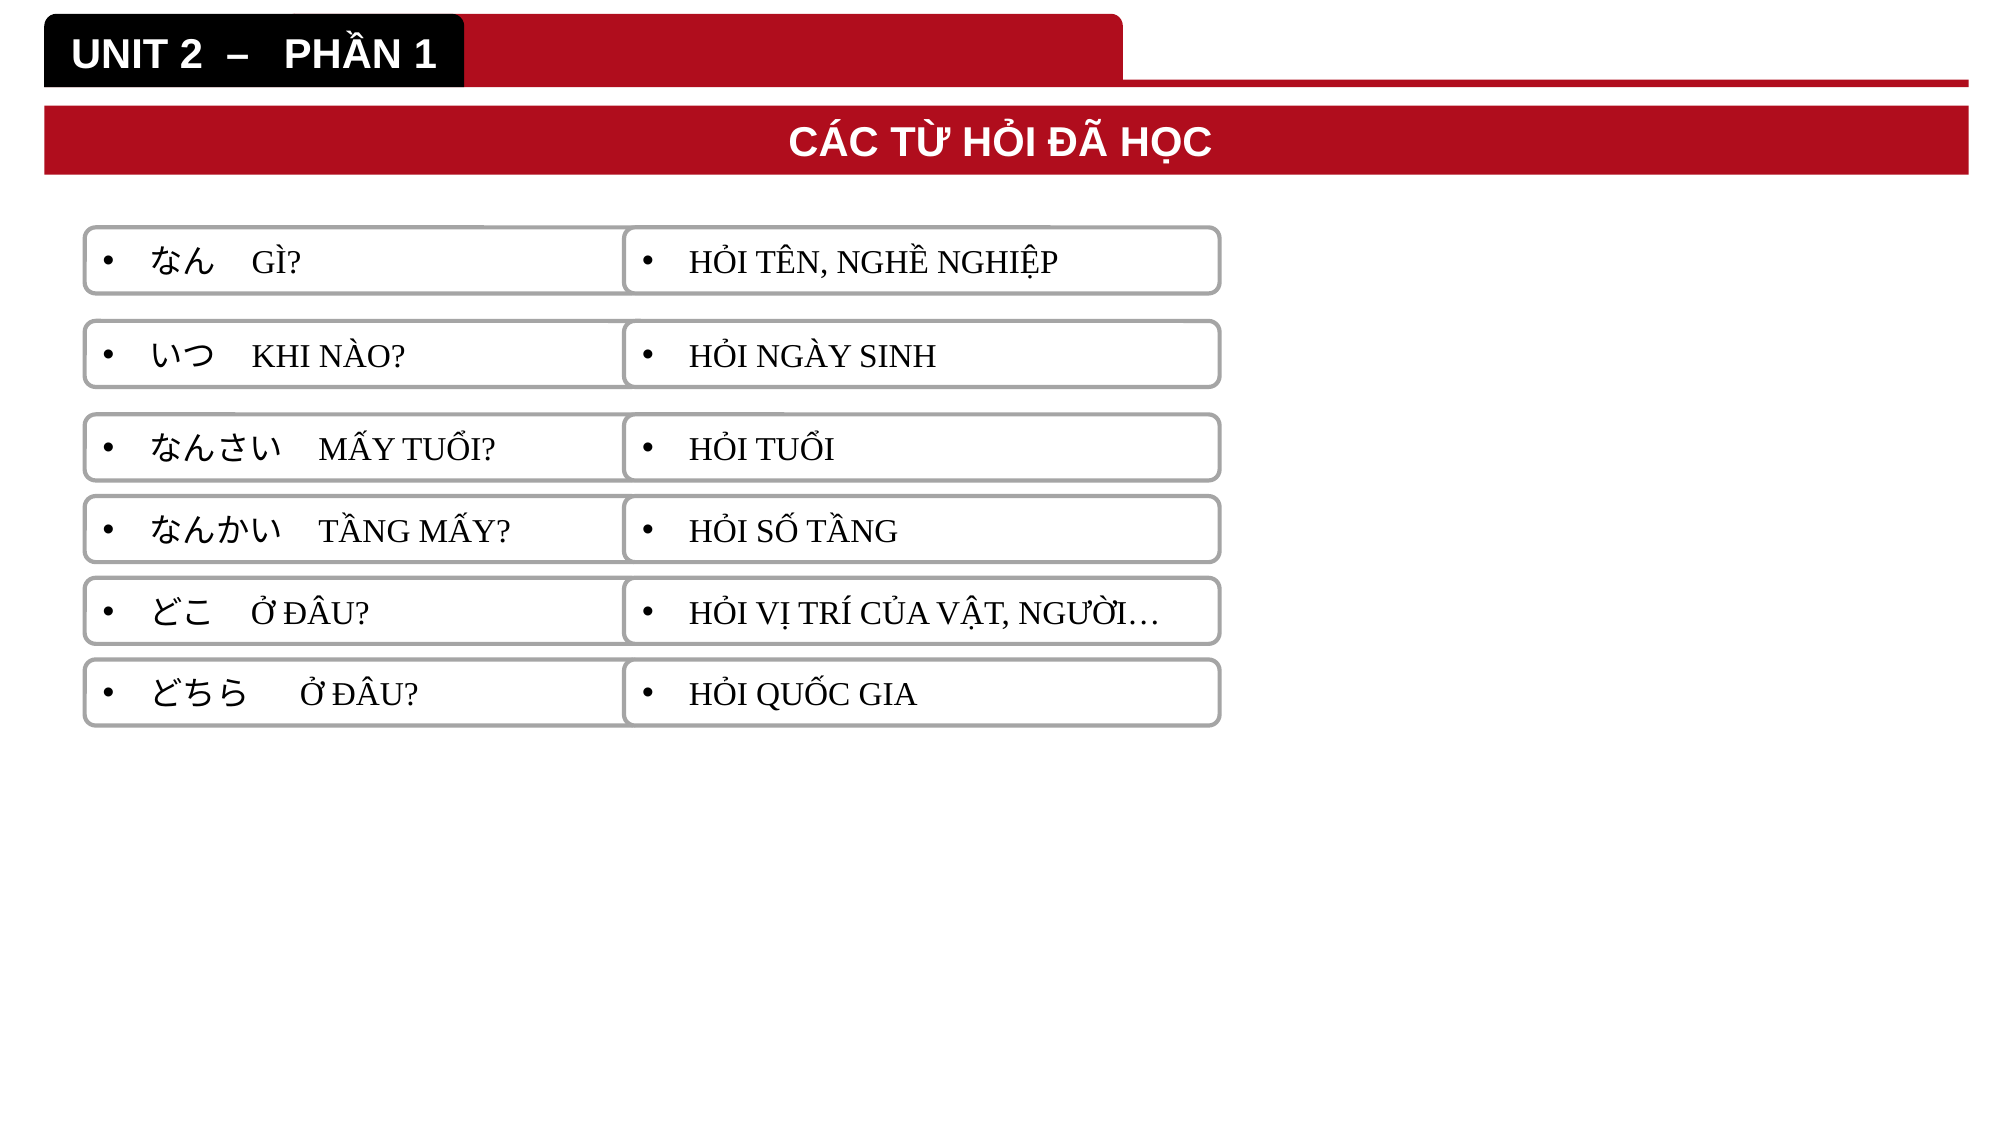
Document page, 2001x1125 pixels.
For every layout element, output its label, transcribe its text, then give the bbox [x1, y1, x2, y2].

text_box CÁC TỪ HỎI ĐÃ HỌC [42, 103, 1971, 177]
text_box どちら Ở ĐÂU? [82, 657, 631, 728]
text_box HỎI TÊN, NGHỀ NGHIỆP [621, 225, 1222, 296]
text_box UNIT 2 – PHẦN 1 [42, 11, 467, 90]
text_box [466, 78, 1971, 89]
text_box HỎI SỐ TẦNG [621, 493, 1222, 565]
text_box HỎI VỊ TRÍ CỦA VẬT, NGƯỜI… [621, 575, 1222, 646]
text_box なん GÌ? [82, 225, 631, 296]
text_box なんさい MẤY TUỔI? [82, 412, 631, 483]
text_box どこ Ở ĐÂU? [82, 575, 632, 646]
text_box いつ KHI NÀO? [82, 318, 633, 390]
text_box HỎI NGÀY SINH [621, 318, 1222, 390]
text_box [455, 11, 1125, 88]
text_box HỎI TUỔI [621, 412, 1222, 483]
text_box HỎI QUỐC GIA [621, 657, 1222, 728]
text_box なんかい TẦNG MẤY? [82, 493, 633, 565]
